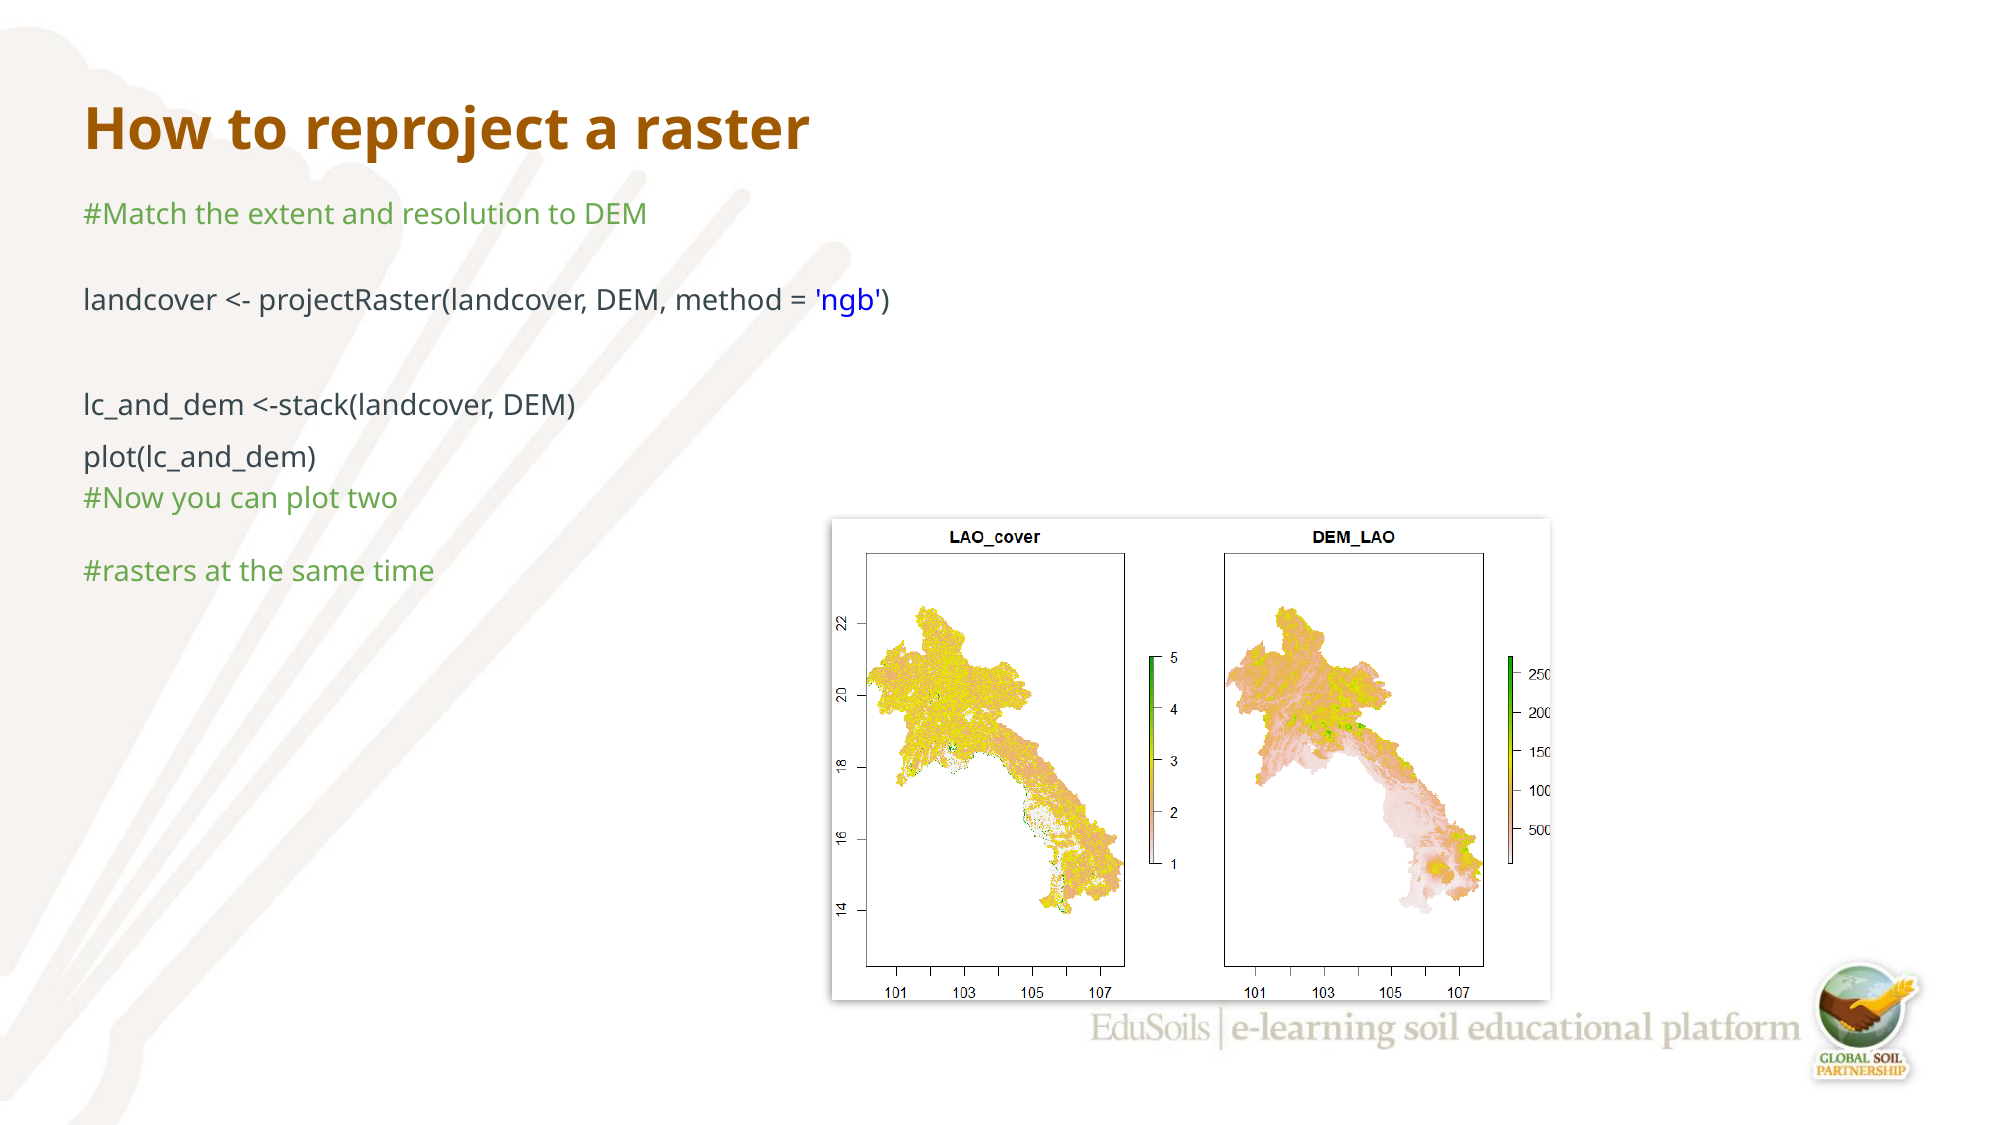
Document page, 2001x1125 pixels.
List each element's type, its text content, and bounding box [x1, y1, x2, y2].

list #Match the extent and resolution to DEM landcover <- projectRaster(landcover, DEM, method = 'ngb') lc_and_dem <-stack(landcover, DEM) plot(lc_and_dem) #Now you can plot two #rasters at the same time [68, 175, 1669, 1000]
title How to reproject a raster [68, 75, 1932, 176]
slide_number ‹#› [1853, 1019, 1974, 1106]
picture [0, 0, 2001, 1125]
